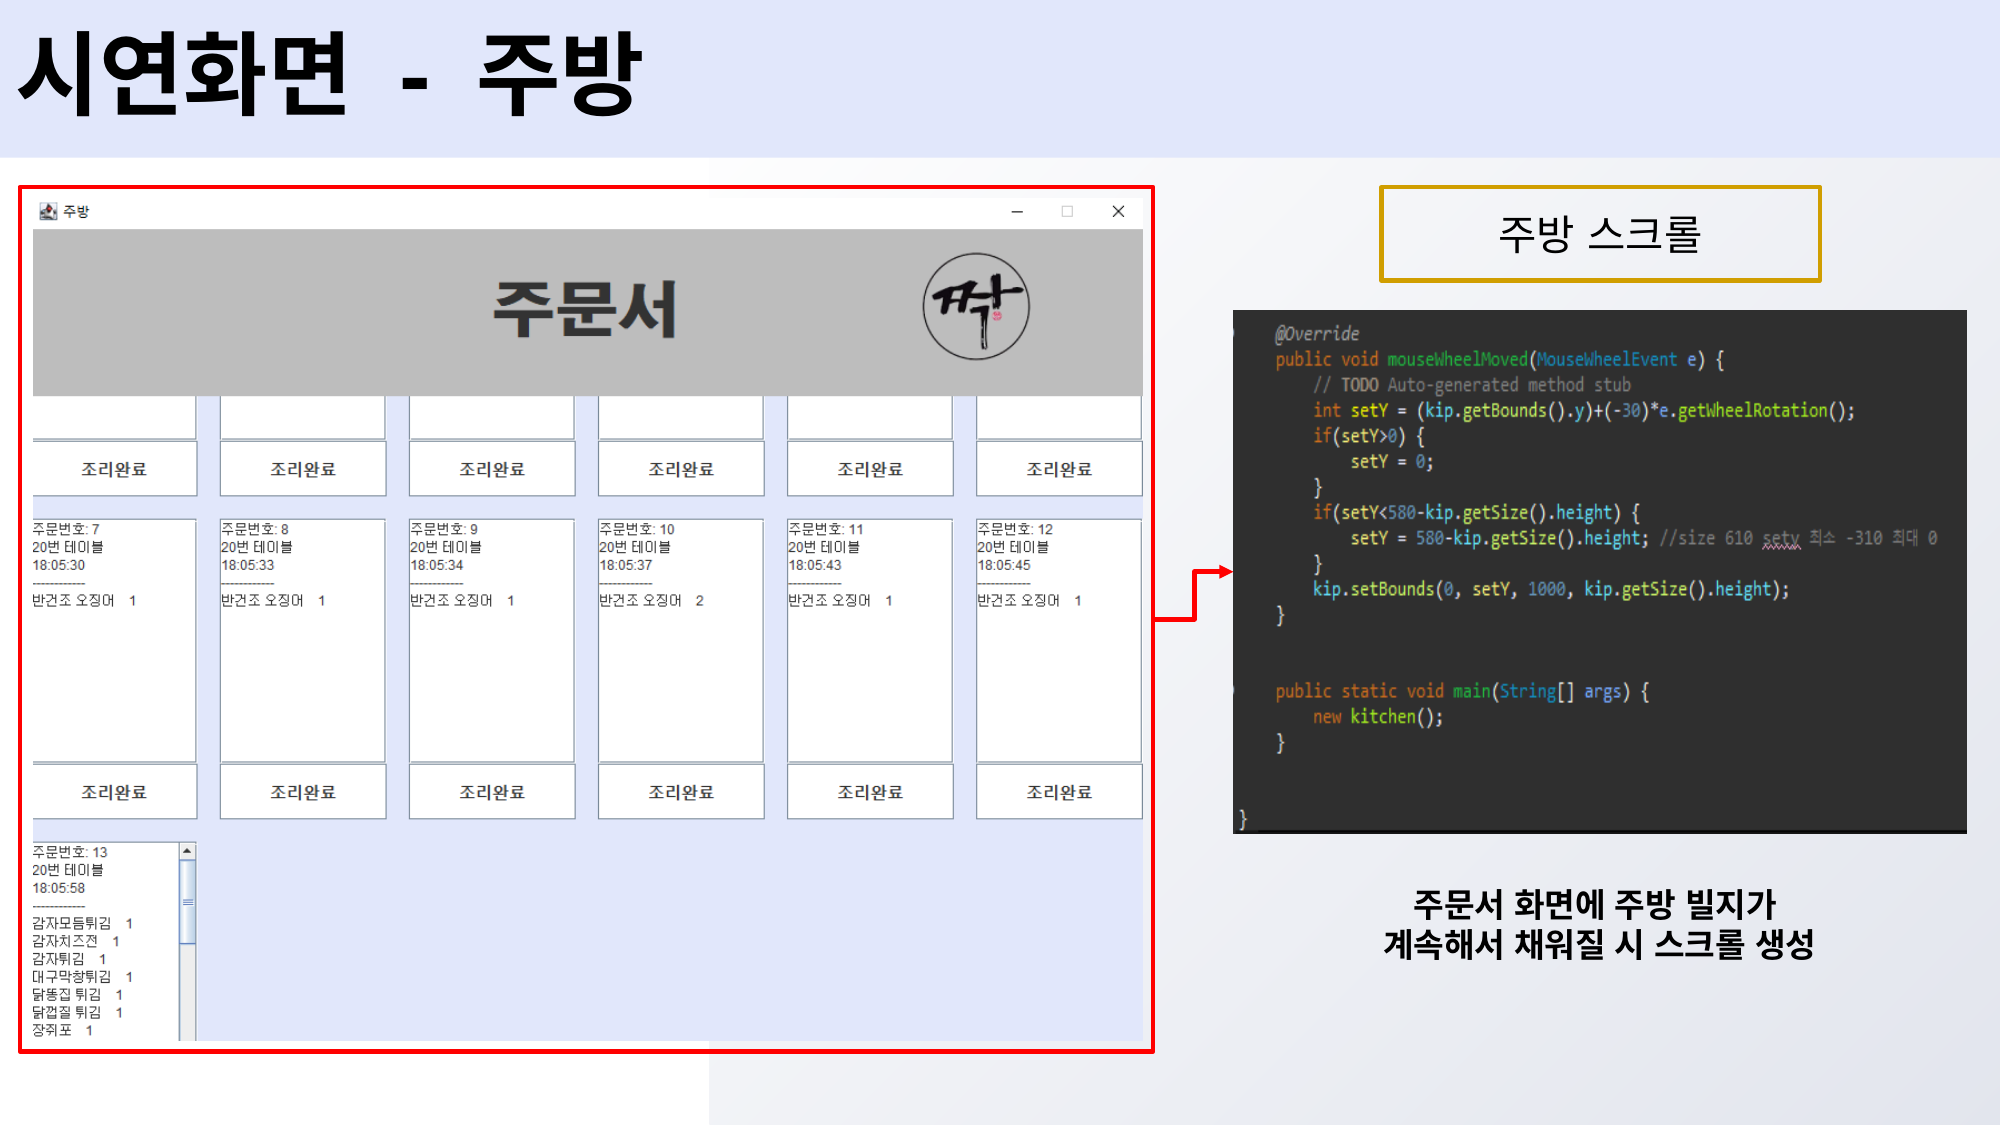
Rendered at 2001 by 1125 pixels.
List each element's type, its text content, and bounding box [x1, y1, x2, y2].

picture [1233, 309, 1967, 834]
text_box 주문서 화면에 주방 빌지가 계속해서 채워질 시 스크롤 생성 [1256, 877, 1944, 972]
text_box 주방 스크롤 [1379, 185, 1822, 283]
title 시연화면 - 주방 [0, 0, 2000, 158]
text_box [19, 186, 1234, 1052]
